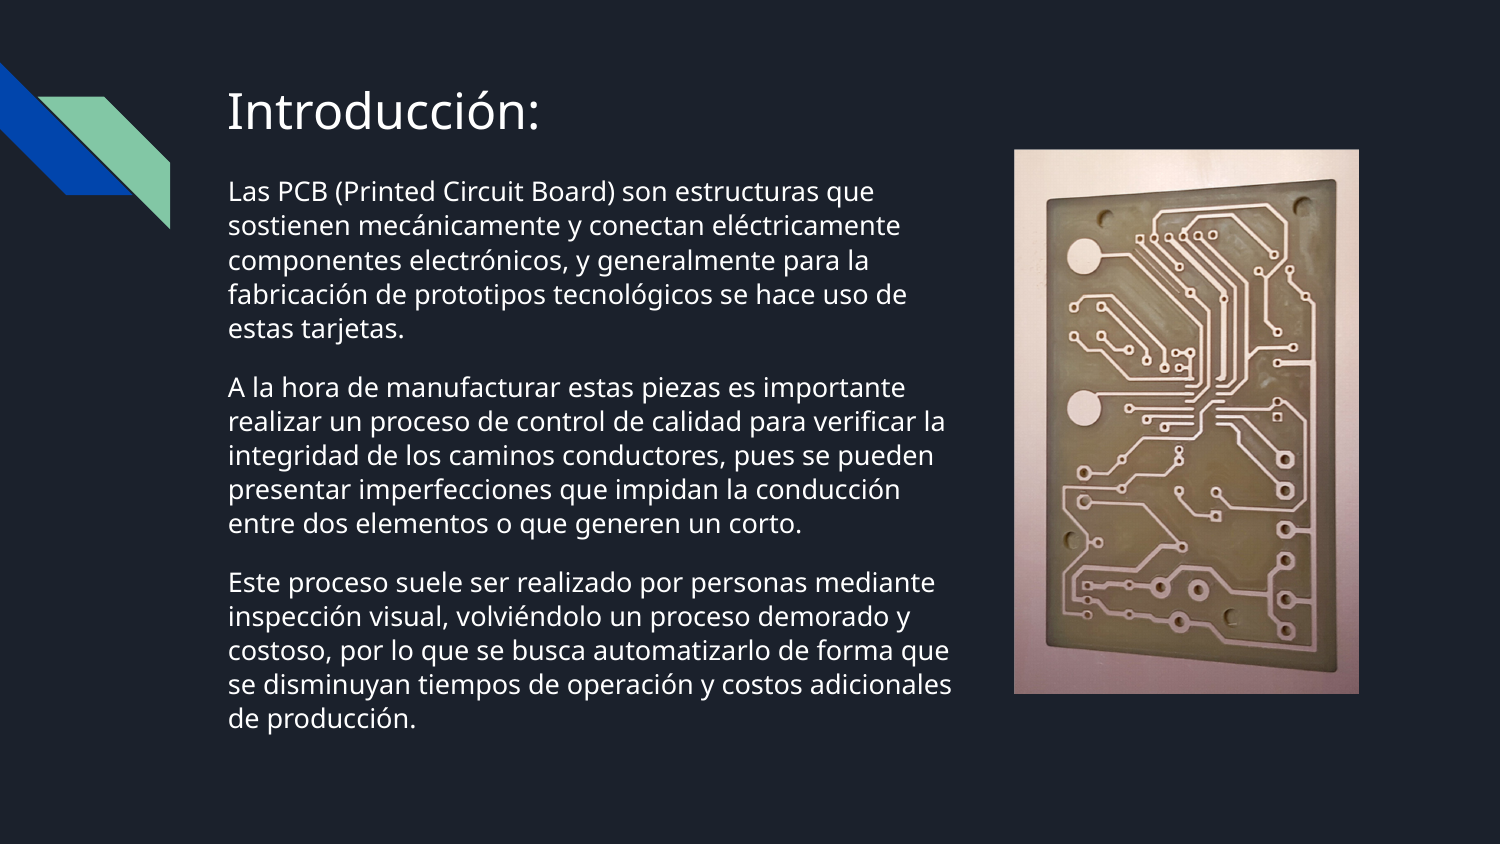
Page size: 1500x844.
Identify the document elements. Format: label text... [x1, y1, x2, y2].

title Introducción: [212, 64, 1368, 215]
picture [913, 150, 1459, 694]
list Las PCB (Printed Circuit Board) son estructuras que sostienen mecánicamente y conectan eléctricamente componentes electrónicos, y generalmente para la fabricación de prototipos tecnológicos se hace uso de estas tarjetas. A la hora de manufacturar estas piezas es importante realizar un proceso de control de calidad para verificar la integridad de los caminos conductores, pues se pueden presentar imperfecciones que impidan la conducción entre dos elementos o que generen un corto. Este proceso suele ser realizado por personas mediante inspección visual, volviéndolo un proceso demorado y costoso, por lo que se busca automatizarlo de forma que se disminuyan tiempos de operación y costos adicionales de producción. [212, 158, 990, 747]
